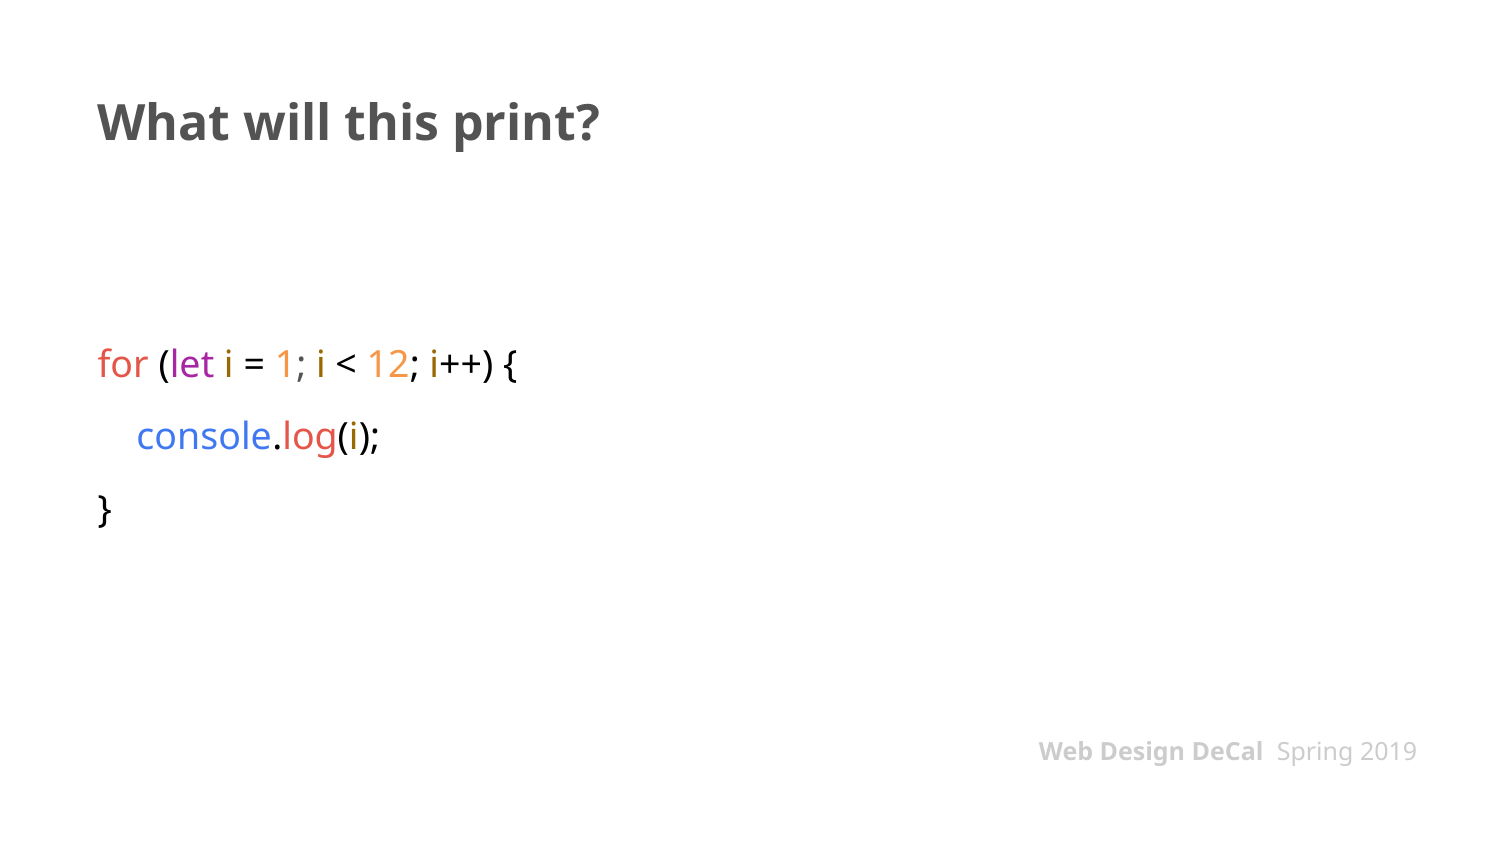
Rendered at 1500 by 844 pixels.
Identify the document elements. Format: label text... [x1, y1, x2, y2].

title What will this print? [82, 75, 1418, 150]
list for (let i = 1; i < 12; i++) { console.log(i); } [82, 168, 1418, 694]
